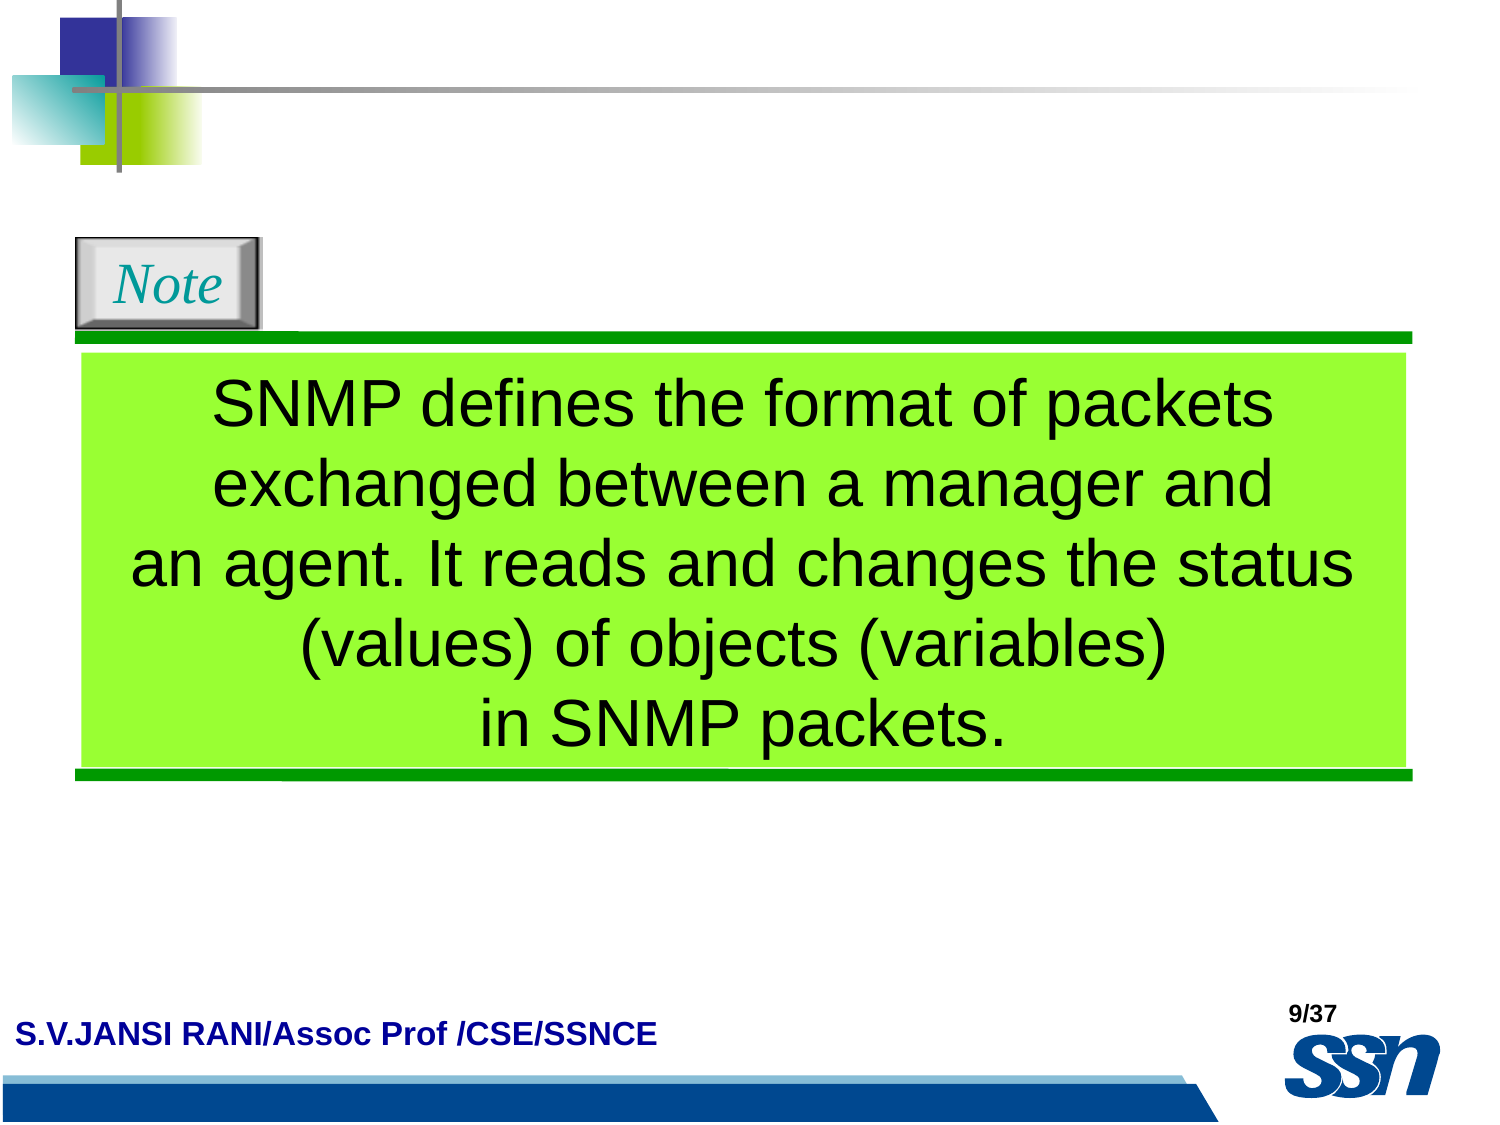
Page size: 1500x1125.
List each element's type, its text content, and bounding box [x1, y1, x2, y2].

text_box [141, 93, 202, 165]
text_box [116, 93, 122, 173]
text_box [72, 87, 1423, 93]
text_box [74, 237, 263, 331]
text_box SNMP defines the format of packets exchanged between a manager and an agent. It reads and changes the status (values) of objects (variables) in SNMP packets. [81, 352, 1407, 768]
text_box [122, 17, 177, 86]
text_box [80, 93, 116, 165]
text_box [12, 75, 105, 145]
text_box [60, 17, 116, 86]
text_box [116, 0, 122, 87]
text_box [122, 93, 141, 165]
